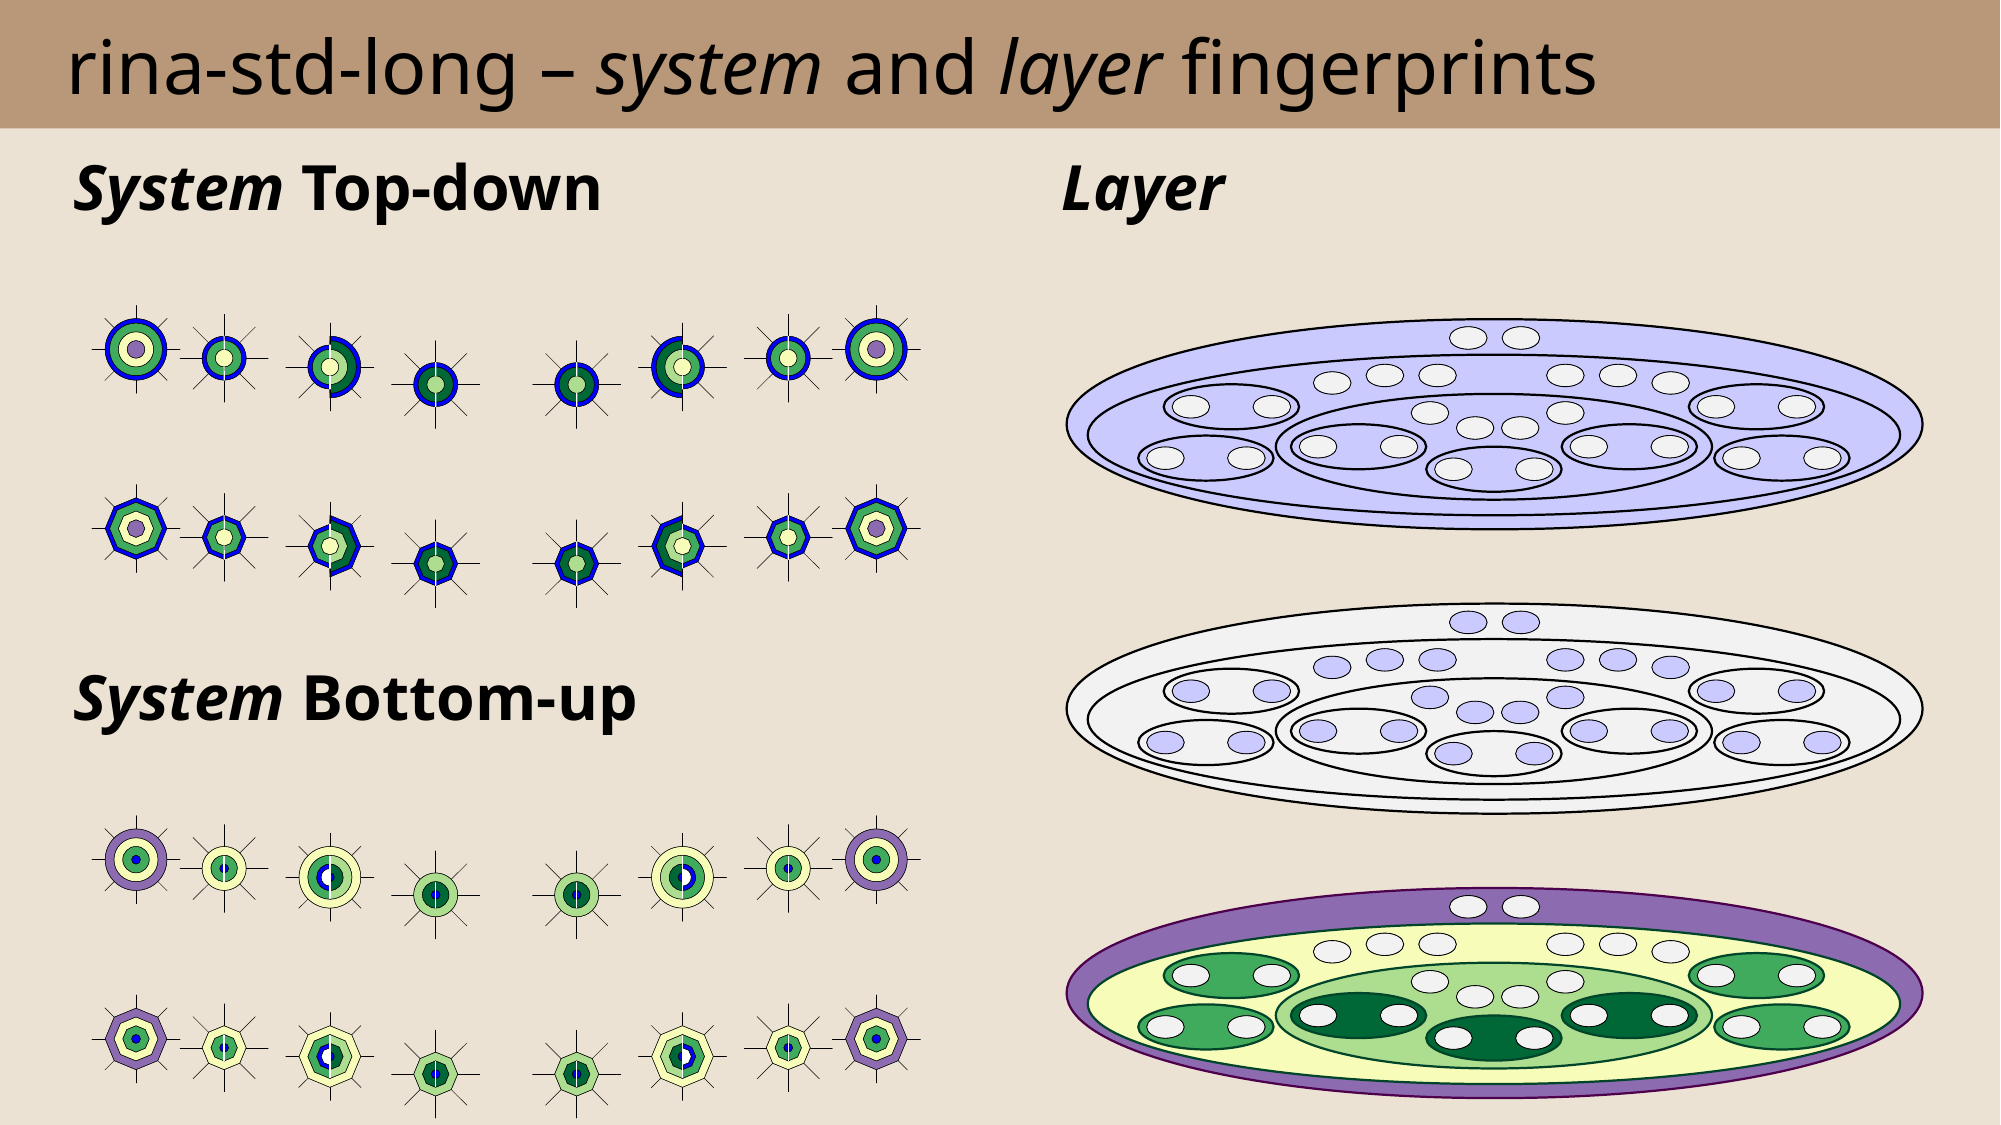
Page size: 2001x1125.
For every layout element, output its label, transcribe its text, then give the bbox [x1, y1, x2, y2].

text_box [681, 595, 2000, 824]
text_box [681, 311, 2000, 540]
title rina-std-long – system and layer fingerprints [0, 0, 2000, 129]
picture [30, 300, 984, 435]
picture [30, 811, 984, 945]
list System Top-down [58, 148, 956, 256]
list System Bottom-up [58, 659, 681, 766]
picture [30, 990, 984, 1125]
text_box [681, 880, 2000, 1109]
picture [30, 480, 984, 614]
list Layer [1046, 148, 1945, 256]
